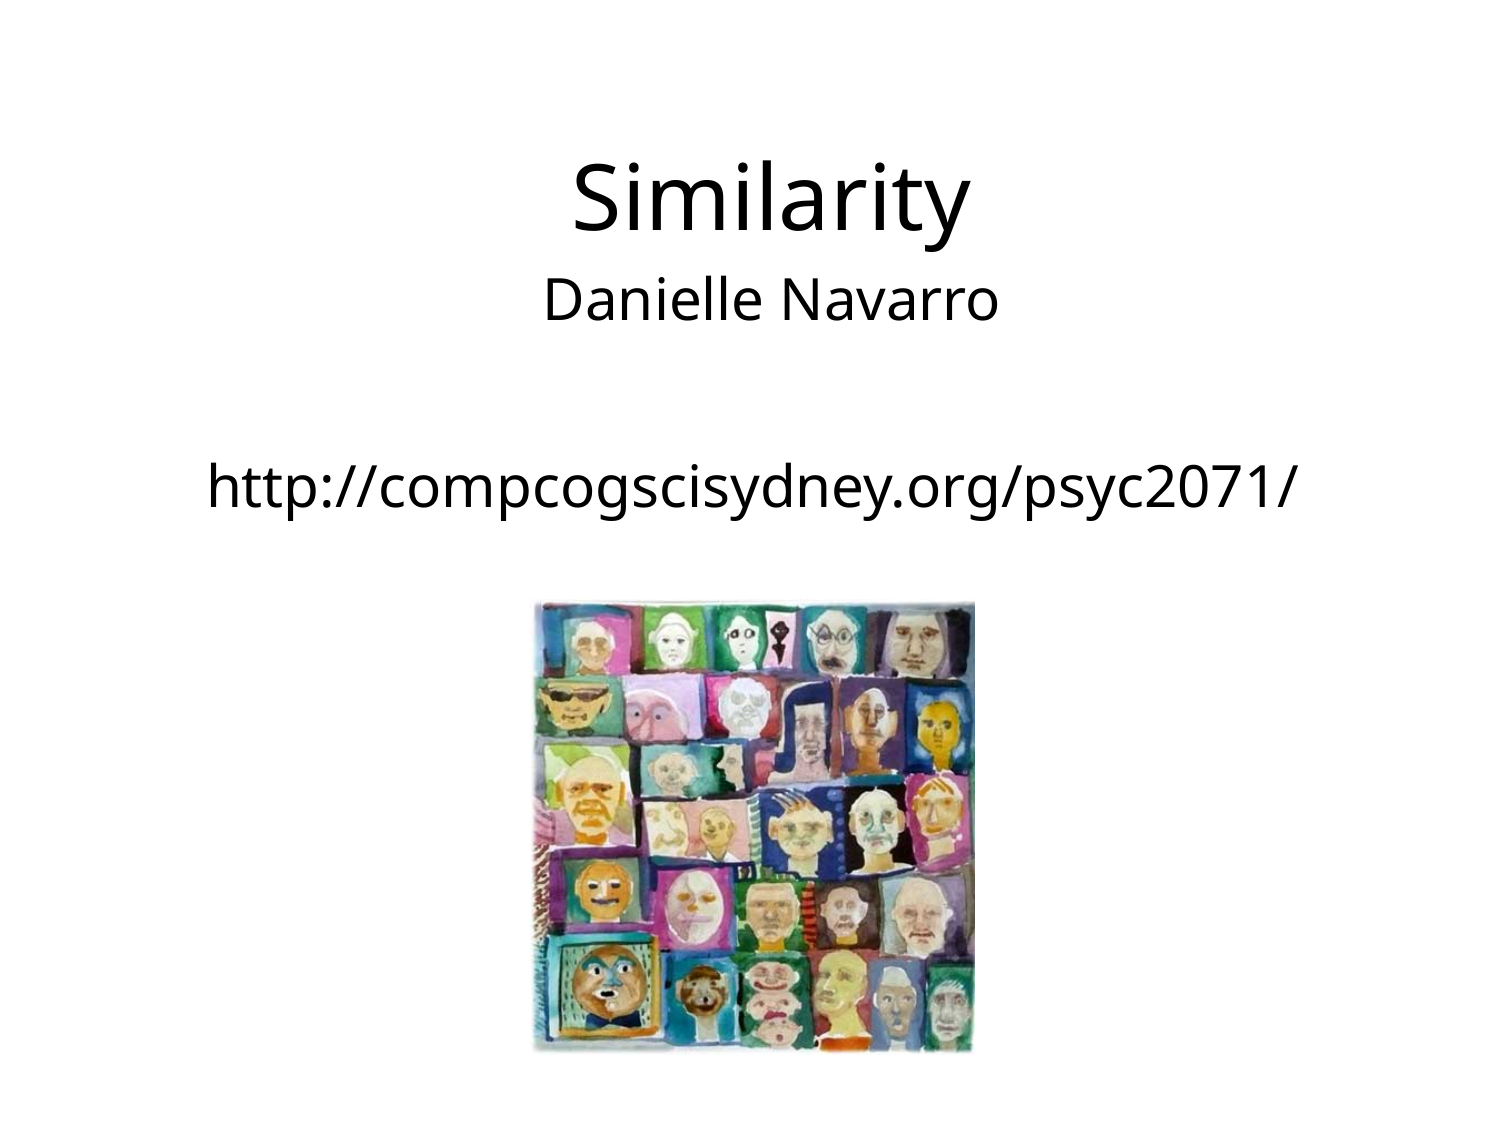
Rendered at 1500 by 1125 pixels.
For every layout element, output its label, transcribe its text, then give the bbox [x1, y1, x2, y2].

picture [530, 599, 975, 1055]
subtitle Danielle Navarro [393, 262, 1150, 362]
text_box http://compcogscisydney.org/psyc2071/ [191, 442, 1314, 527]
title Similarity [328, 122, 1216, 258]
